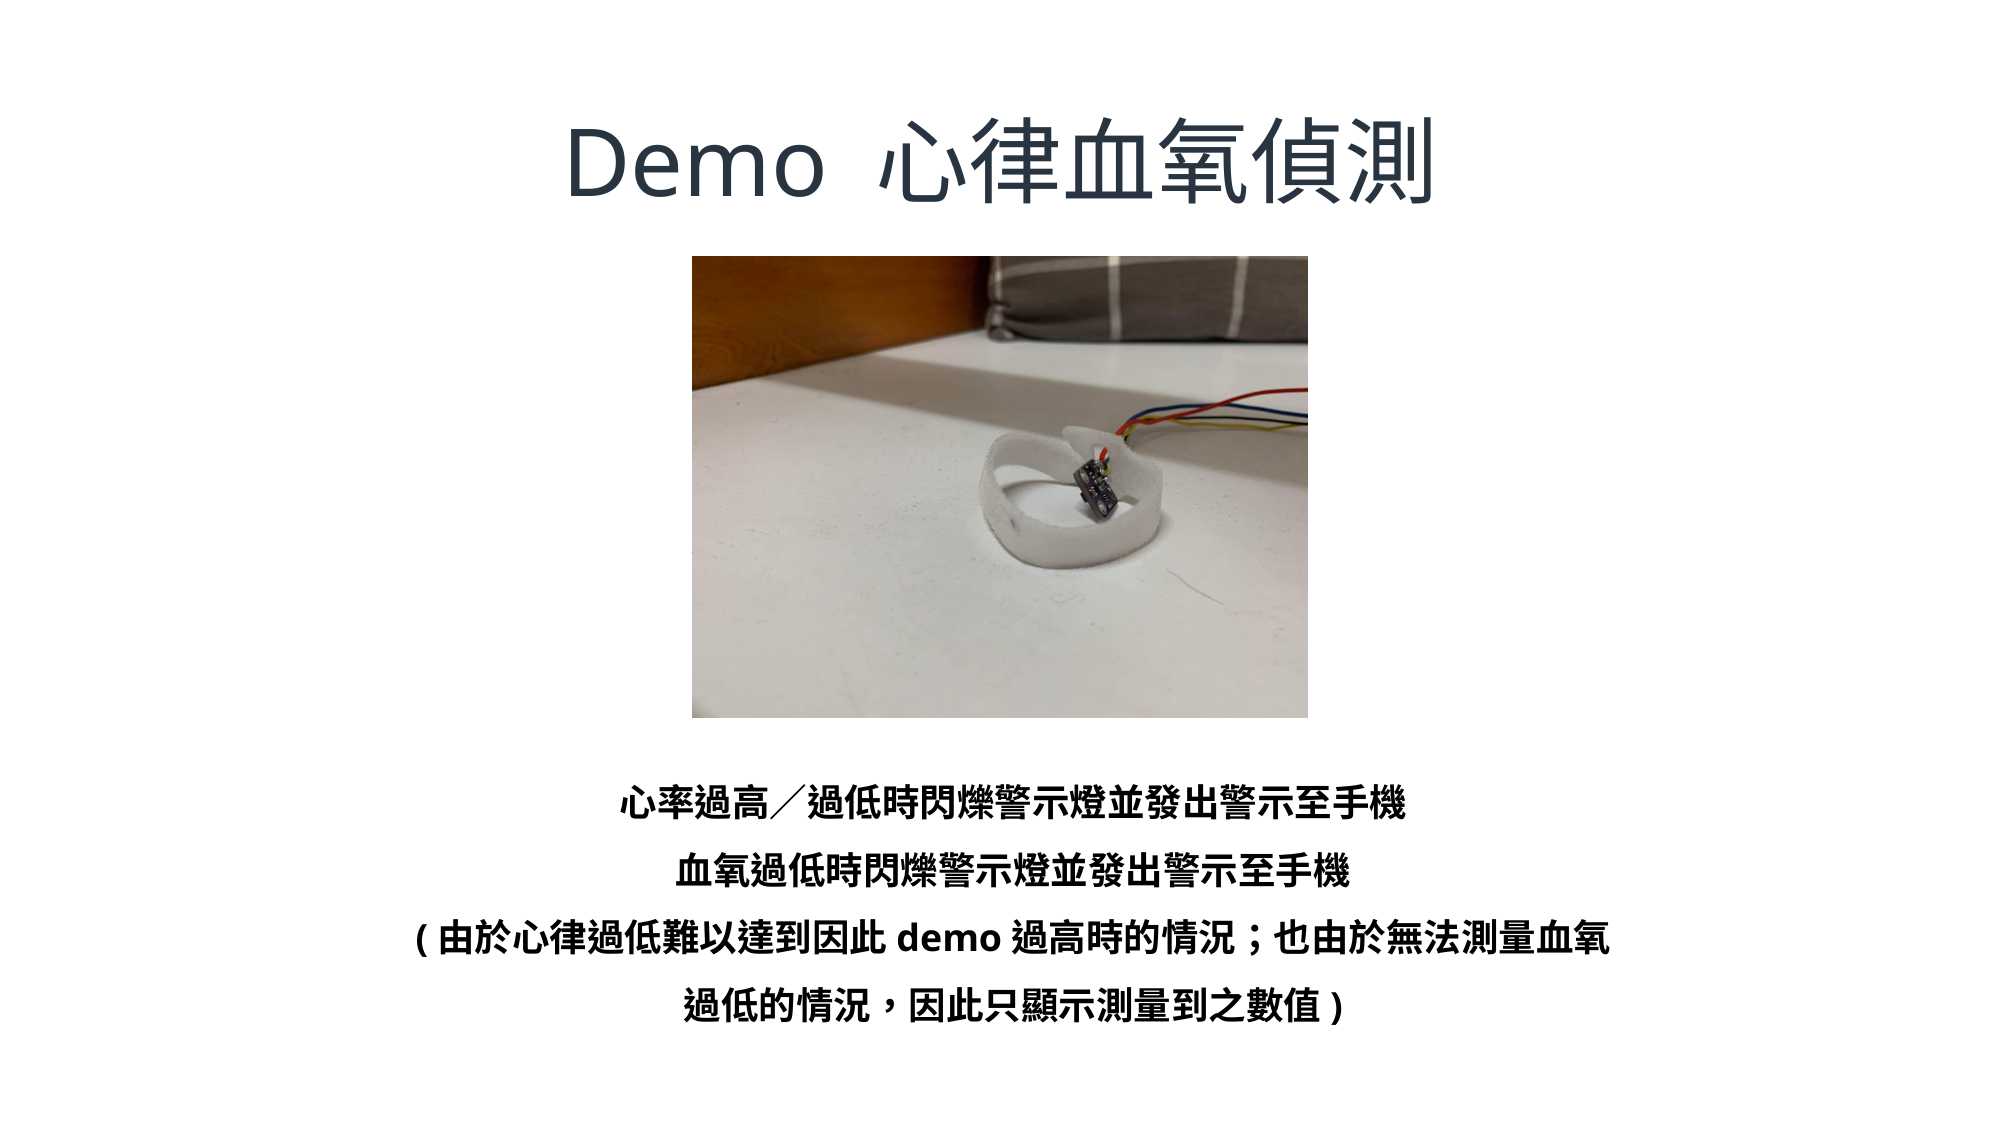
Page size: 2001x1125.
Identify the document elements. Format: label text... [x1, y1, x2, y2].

text_box Demo 心律血氧偵測 [0, 95, 2000, 223]
text_box 心率過高／過低時閃爍警示燈並發出警示至手機 血氧過低時閃爍警示燈並發出警示至手機 (由於心律過低難以達到因此demo過高時的情況；也由於無法測量血氧過低的情況，因此只顯示測量到之數值) [385, 749, 1642, 1035]
picture [692, 256, 1308, 718]
